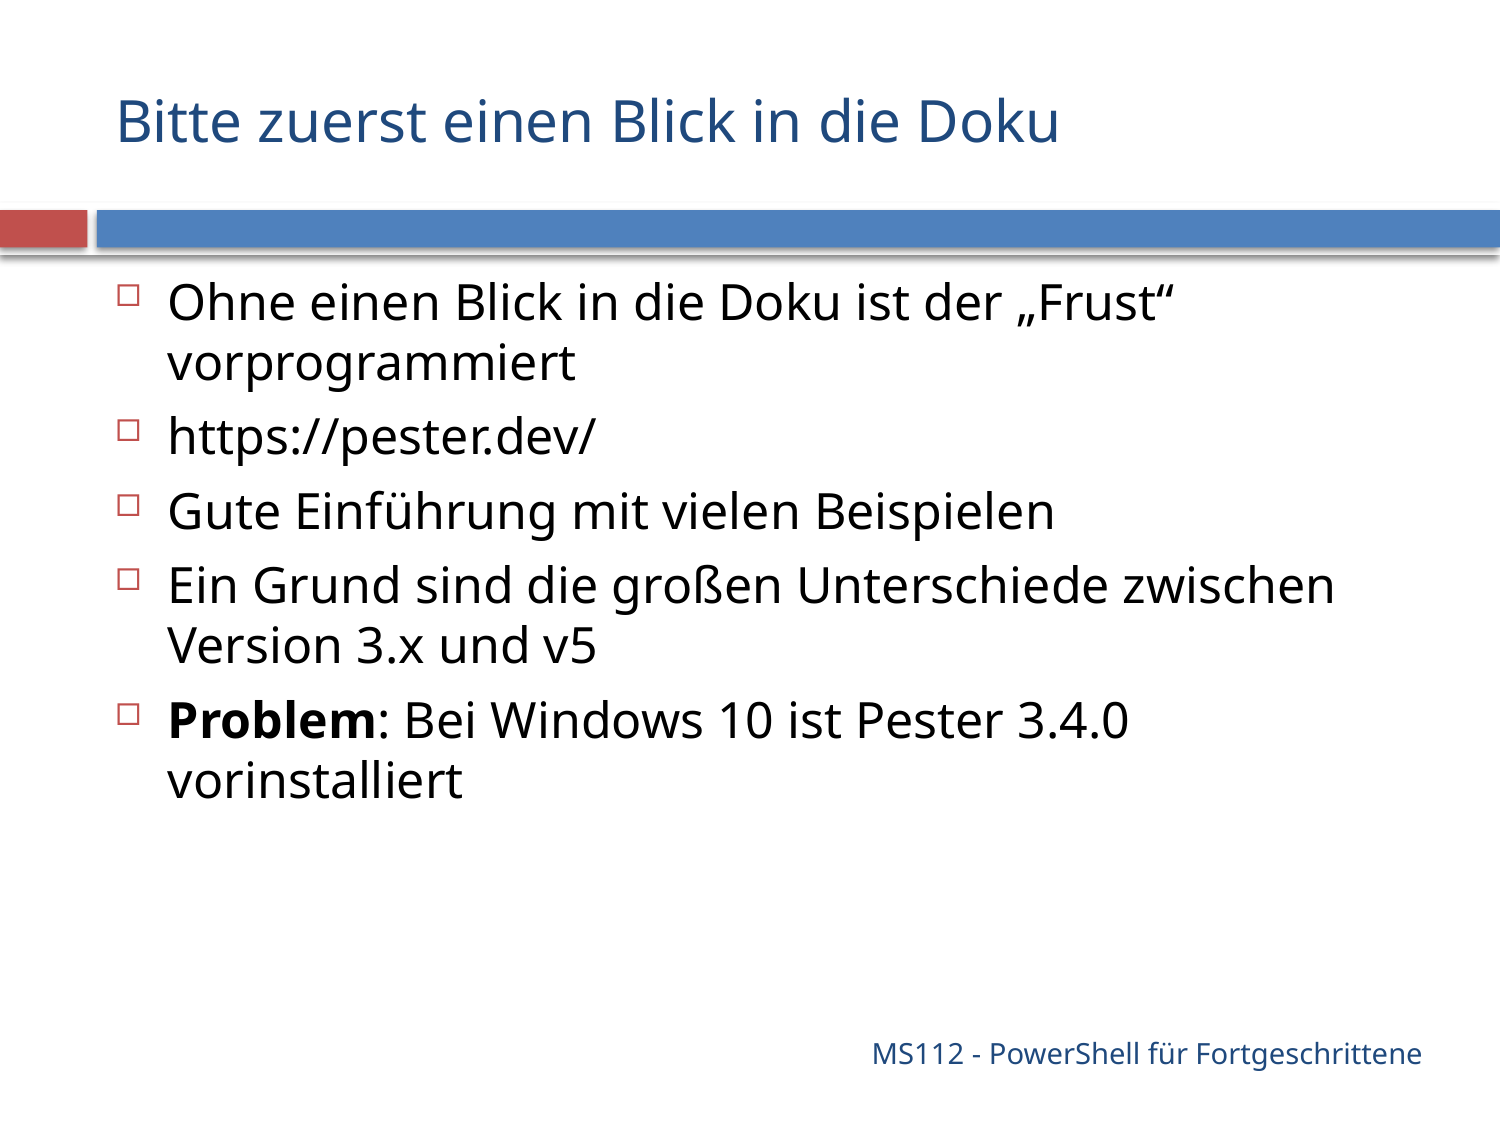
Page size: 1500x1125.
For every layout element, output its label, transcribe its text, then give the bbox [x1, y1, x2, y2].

footer MS112 - PowerShell für Fortgeschrittene [99, 1024, 1438, 1085]
list Ohne einen Blick in die Doku ist der „Frust“ vorprogrammiert https://pester.dev/ Gute Einführung mit vielen Beispielen Ein Grund sind die großen Unterschiede zwischen Version 3.x und v5 Problem: Bei Windows 10 ist Pester 3.4.0 vorinstalliert [100, 262, 1438, 1000]
title Bitte zuerst einen Blick in die Doku [100, 37, 1438, 200]
